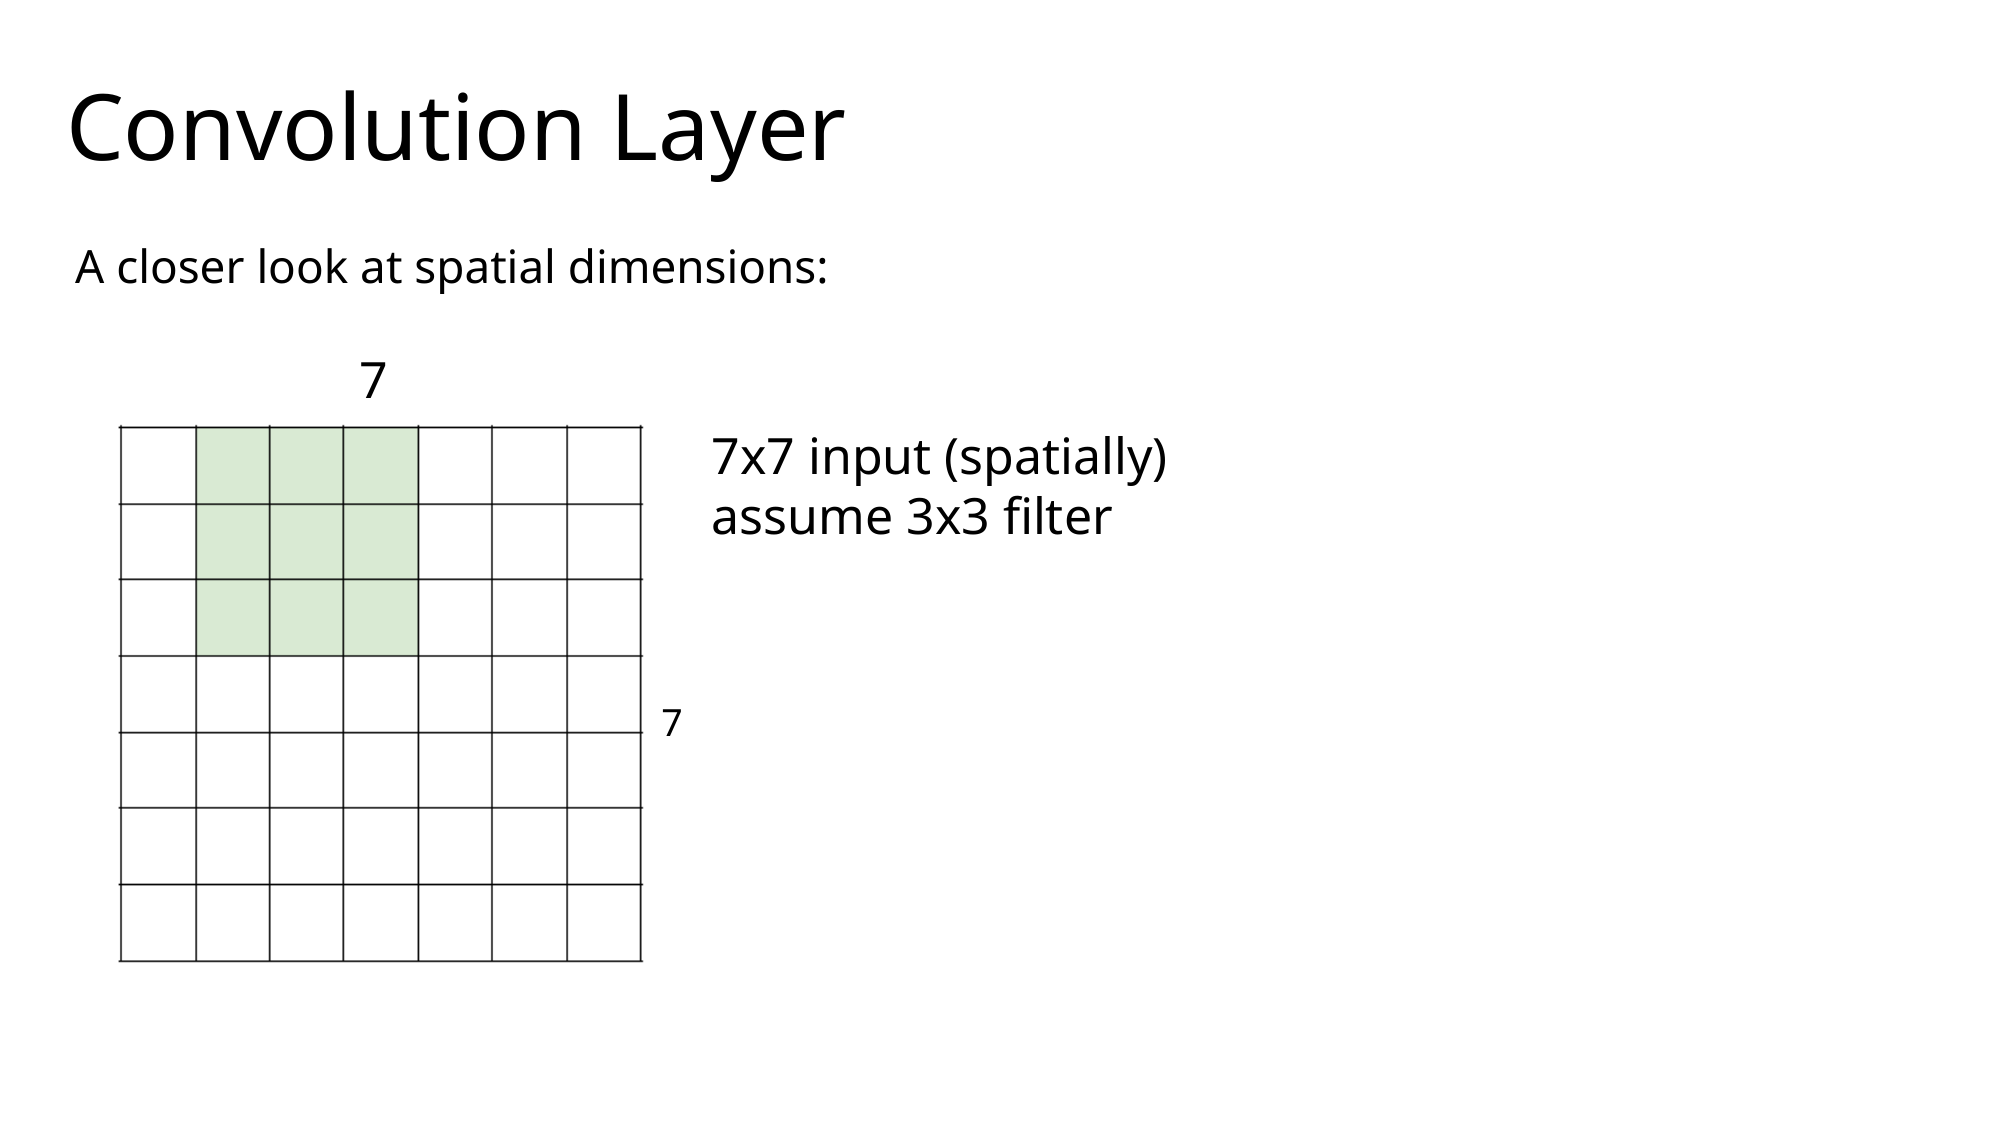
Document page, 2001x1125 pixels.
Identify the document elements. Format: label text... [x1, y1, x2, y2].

picture [99, 416, 648, 967]
text_box A closer look at spatial dimensions: [60, 230, 844, 300]
text_box 7 [648, 691, 698, 752]
text_box 7x7 input (spatially) assume 3x3 filter [696, 416, 1252, 552]
text_box Convolution Layer [51, 61, 863, 187]
text_box 7 [344, 340, 403, 416]
